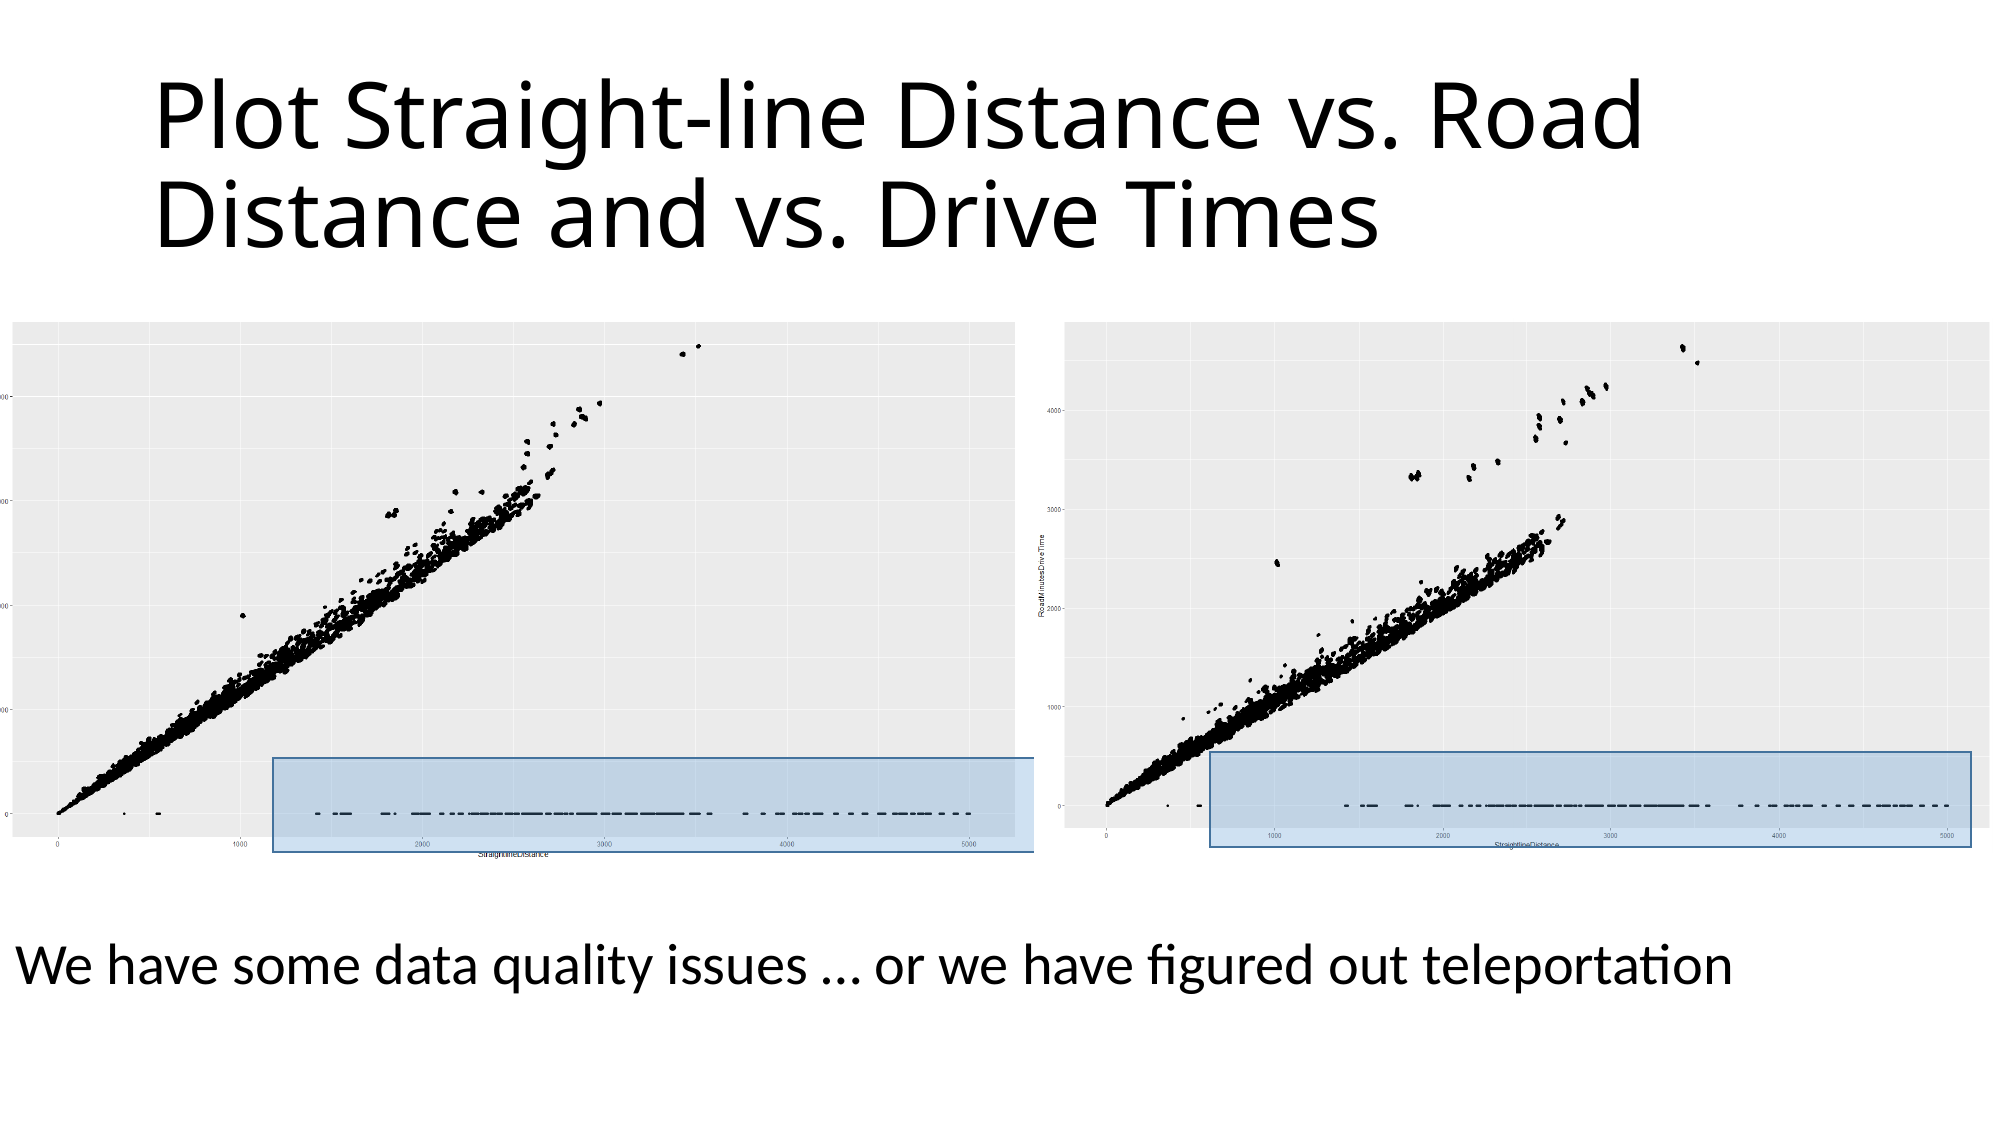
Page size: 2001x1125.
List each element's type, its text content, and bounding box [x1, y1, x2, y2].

text_box [1019, 757, 1034, 853]
title Plot Straight-line Distance vs. Road Distance and vs. Drive Times [137, 59, 1863, 278]
picture [0, 318, 1019, 862]
picture [1034, 318, 1993, 853]
list We have some data quality issues … or we have figured out teleportation [0, 926, 1950, 1102]
